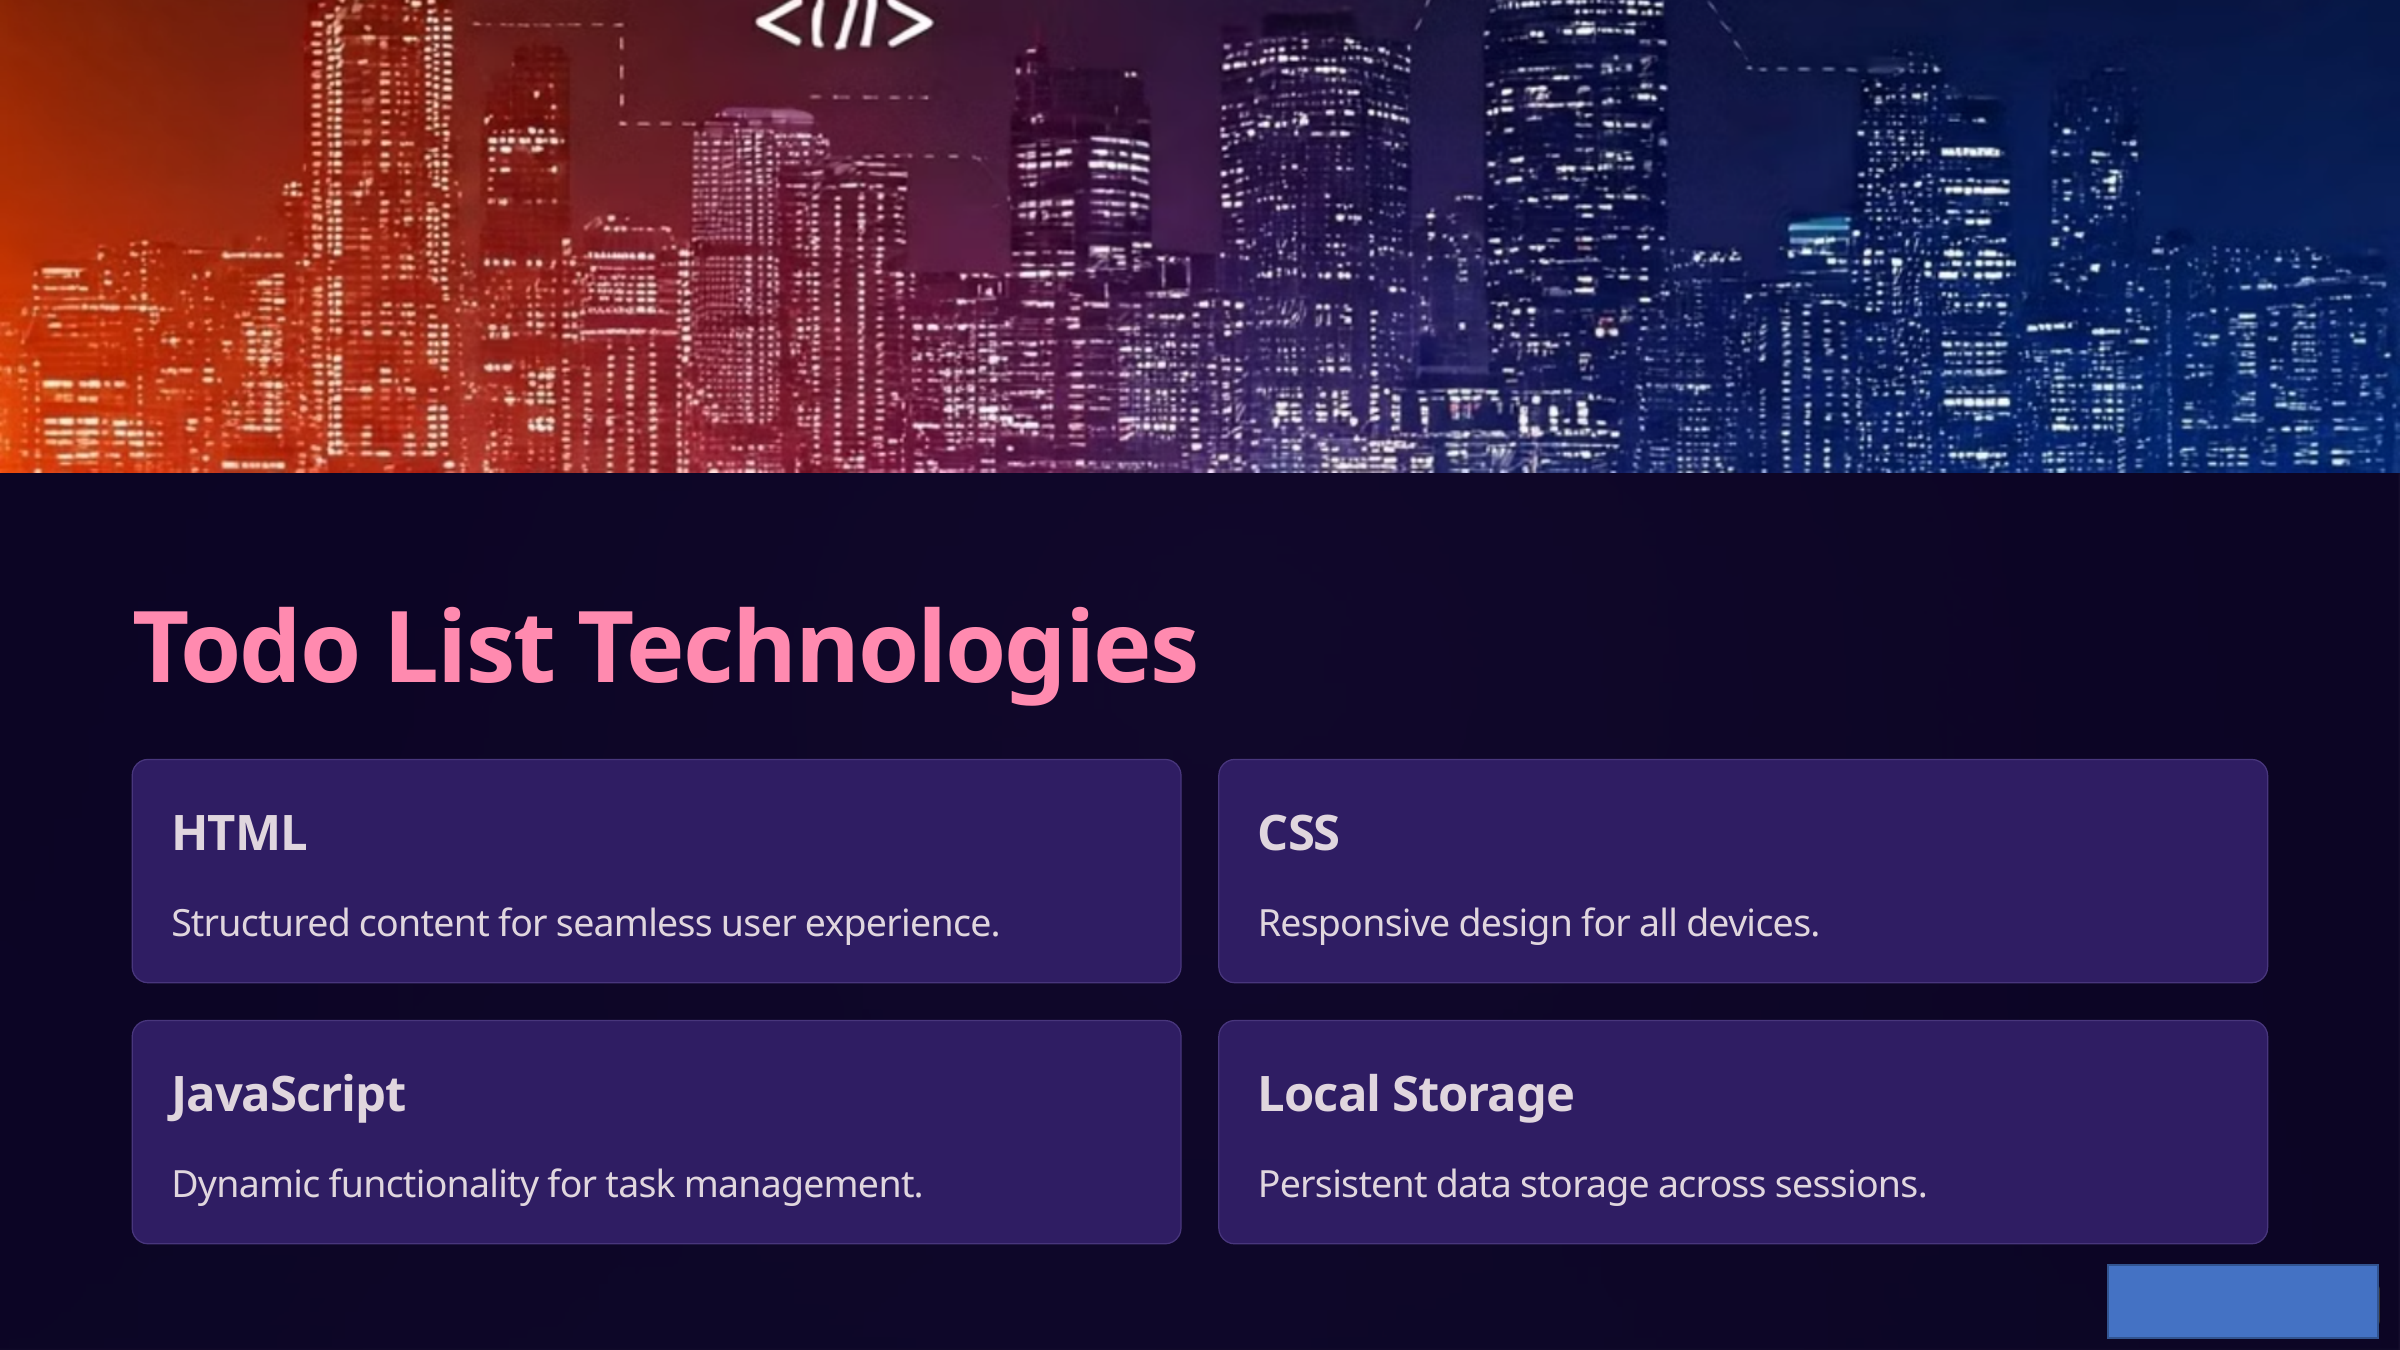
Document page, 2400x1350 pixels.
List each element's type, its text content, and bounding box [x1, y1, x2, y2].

text_box Structured content for seamless user experience. [171, 883, 1142, 944]
text_box [132, 759, 1182, 983]
text_box Responsive design for all devices. [1257, 883, 2229, 944]
text_box CSS [1257, 798, 1754, 861]
text_box JavaScript [171, 1059, 668, 1122]
text_box [1218, 759, 2268, 983]
text_box Local Storage [1257, 1059, 1754, 1122]
picture [2379, 1271, 2389, 1339]
text_box [1218, 1020, 2268, 1244]
text_box HTML [171, 798, 668, 861]
picture [0, 0, 2400, 473]
text_box Dynamic functionality for task management. [171, 1144, 1142, 1205]
text_box Todo List Technologies [132, 578, 1129, 703]
text_box Persistent data storage across sessions. [1257, 1144, 2229, 1205]
text_box [132, 1020, 1182, 1244]
text_box [2107, 1264, 2379, 1339]
